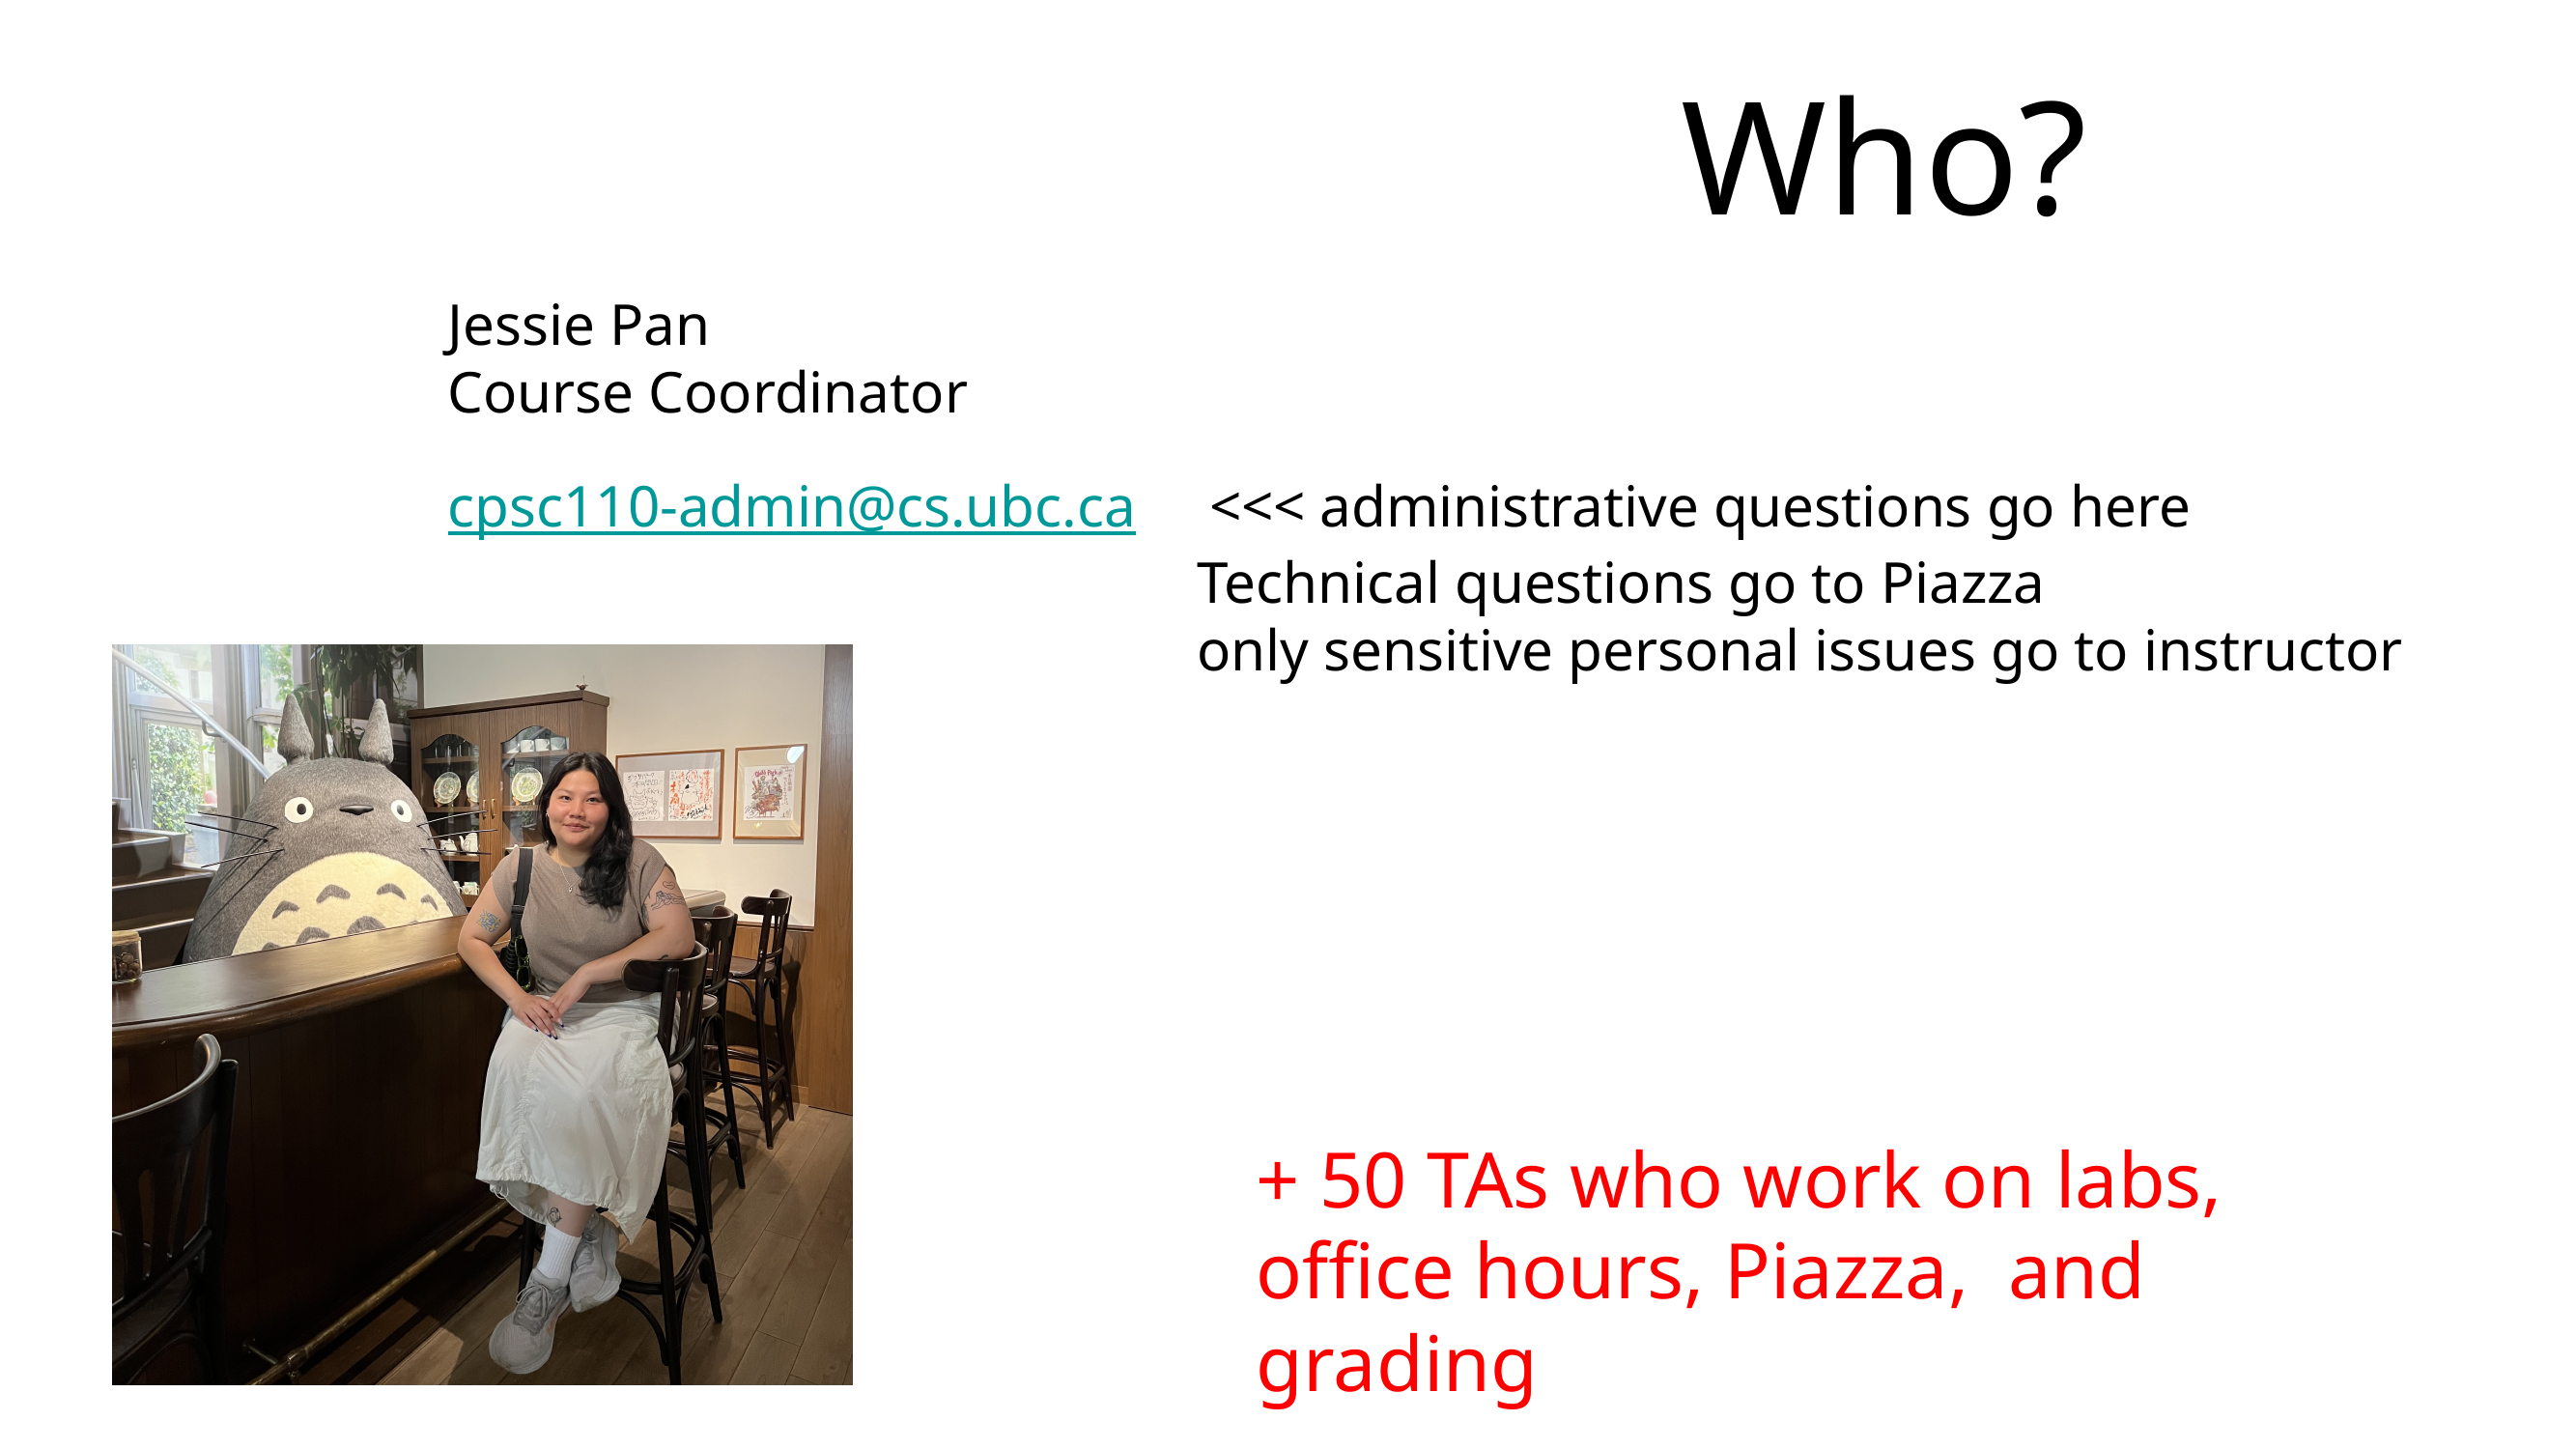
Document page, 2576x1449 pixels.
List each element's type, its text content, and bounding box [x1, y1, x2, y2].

text_box Who? [1673, 34, 2543, 271]
list Jessie Pan Course Coordinator cpsc110-admin@cs.ubc.ca <<< administrative questions go here Technical questions go to Piazza only sensitive personal issues go to instructor email [397, 280, 2520, 1006]
text_box + 50 TAs who work on labs, office hours, Piazza, and grading [1242, 1123, 2342, 1414]
picture [112, 644, 853, 1385]
